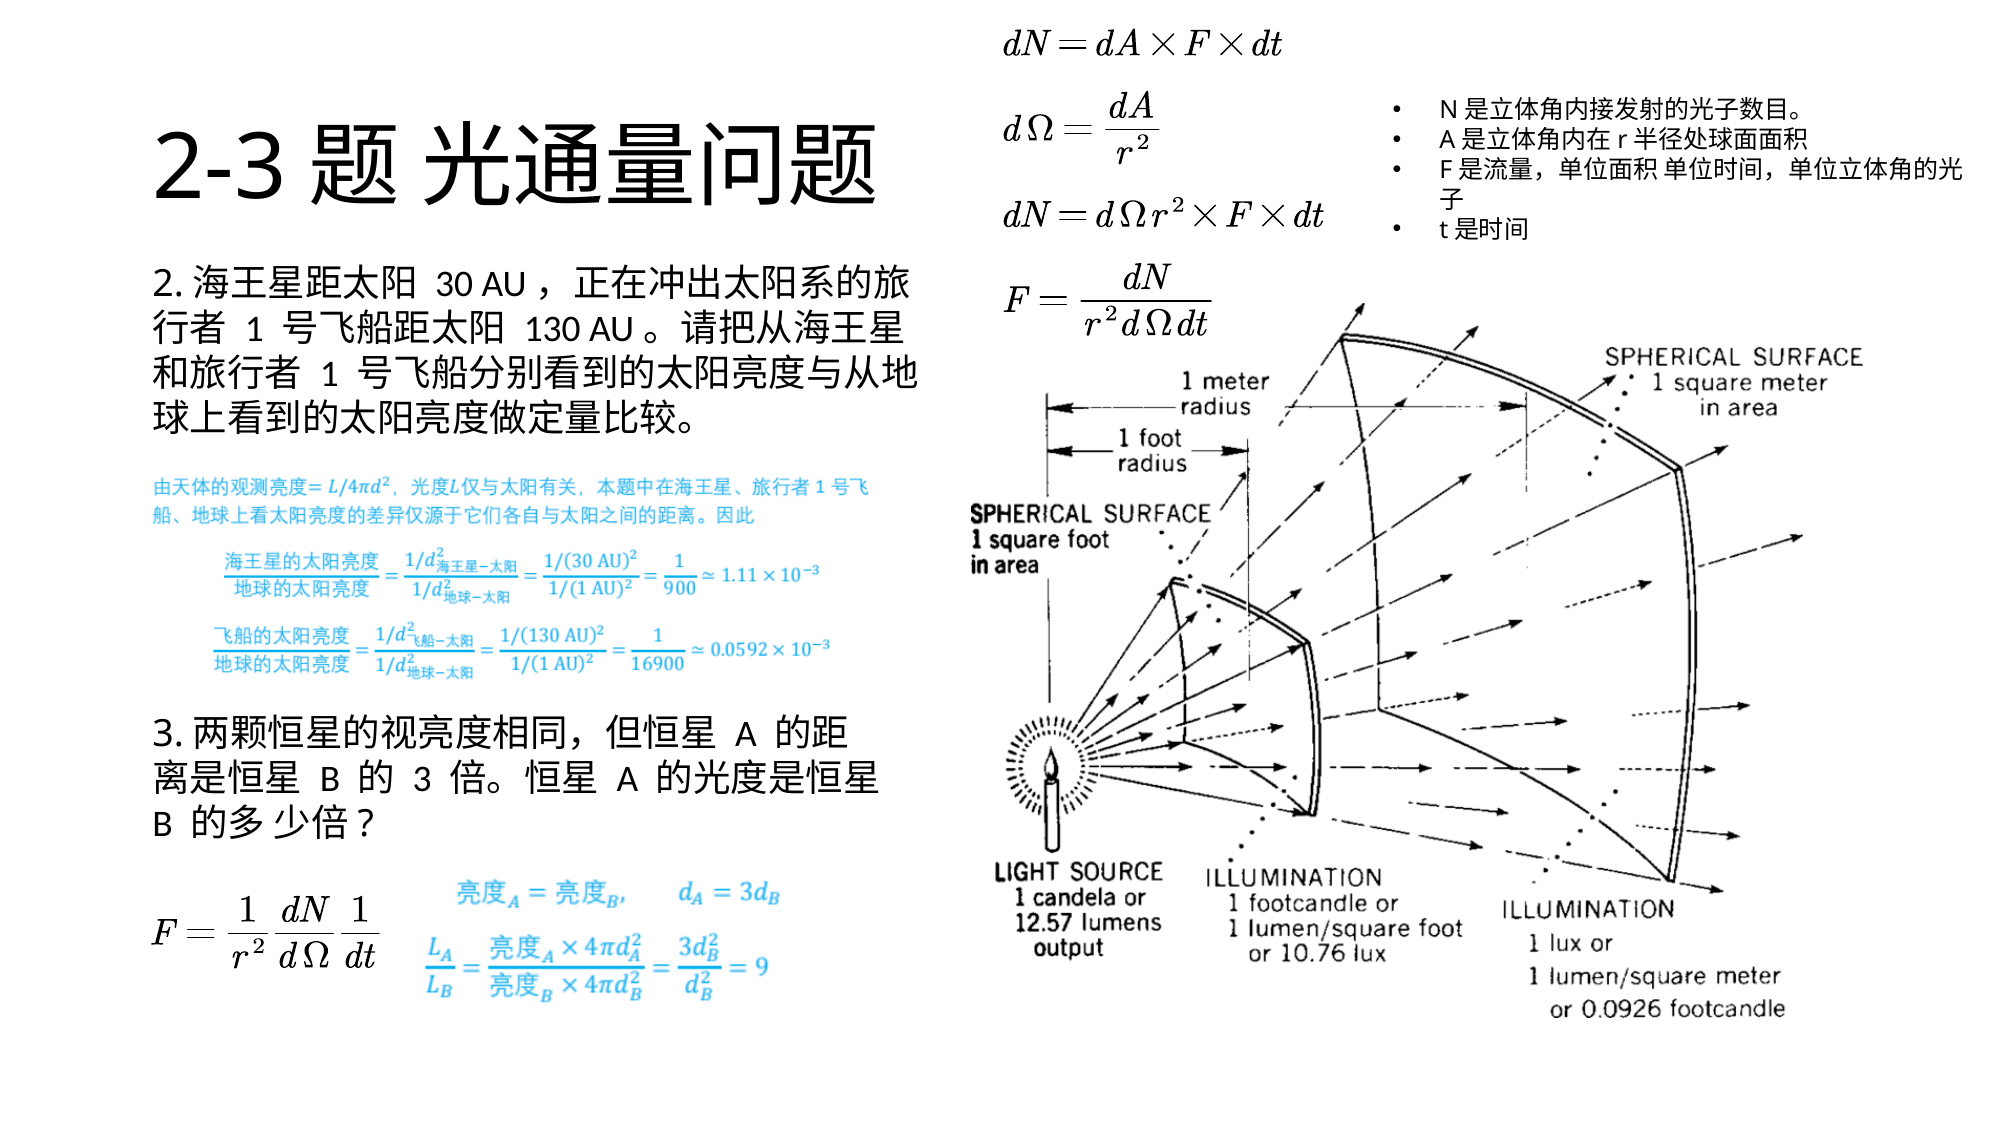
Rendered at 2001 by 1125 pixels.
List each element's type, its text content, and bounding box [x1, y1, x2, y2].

title 2-3题 光通量问题 [1331, 59, 1863, 278]
picture [137, 468, 901, 696]
text_box 3.两颗恒星的视亮度相同，但恒星 A 的距离是恒星 B 的 3 倍。恒星 A 的光度是恒星 B 的多 少倍? [137, 702, 896, 852]
text_box N是立体角内接发射的光子数目。 A是立体角内在r半径处球面面积 F是流量，单位面积 单位时间，单位立体角的光子 t是时间 [1377, 86, 2000, 251]
picture [407, 853, 802, 1018]
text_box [999, 18, 1331, 354]
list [971, 303, 1863, 1018]
title 2-3题 光通量问题 [137, 59, 999, 278]
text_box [147, 884, 388, 987]
text_box 2.海王星距太阳 30 AU，正在冲出太阳系的旅行者 1 号飞船距太阳 130 AU。请把从海王星和旅行者 1 号飞船分别看到的太阳亮度与从地球上看到的太阳亮度做定量比较。 [137, 251, 944, 446]
